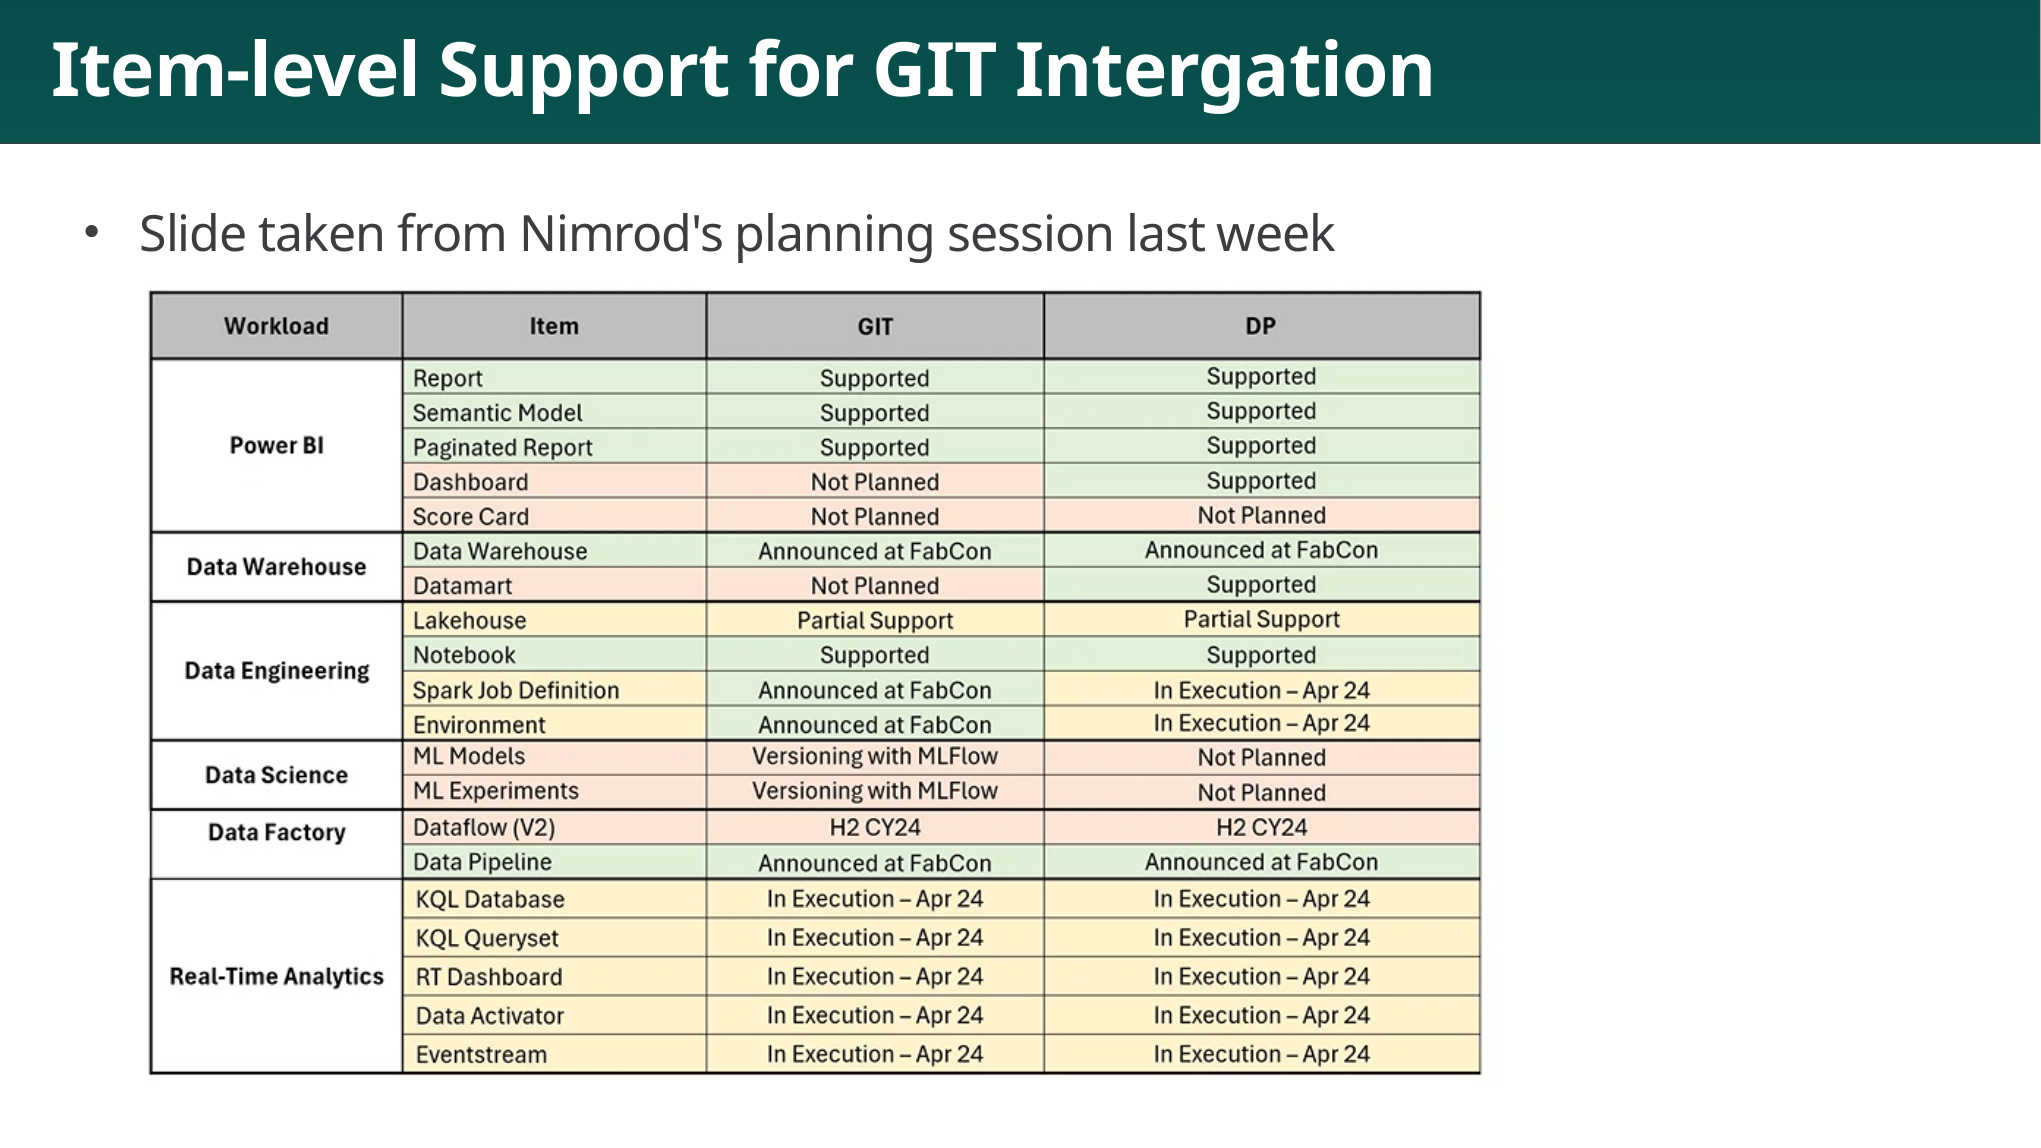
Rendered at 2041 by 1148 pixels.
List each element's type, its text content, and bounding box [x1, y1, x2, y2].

picture [134, 279, 1499, 1088]
title Item-level Support for GIT Intergation [51, 31, 1988, 113]
list Slide taken from Nimrod's planning session last week [83, 201, 1988, 262]
